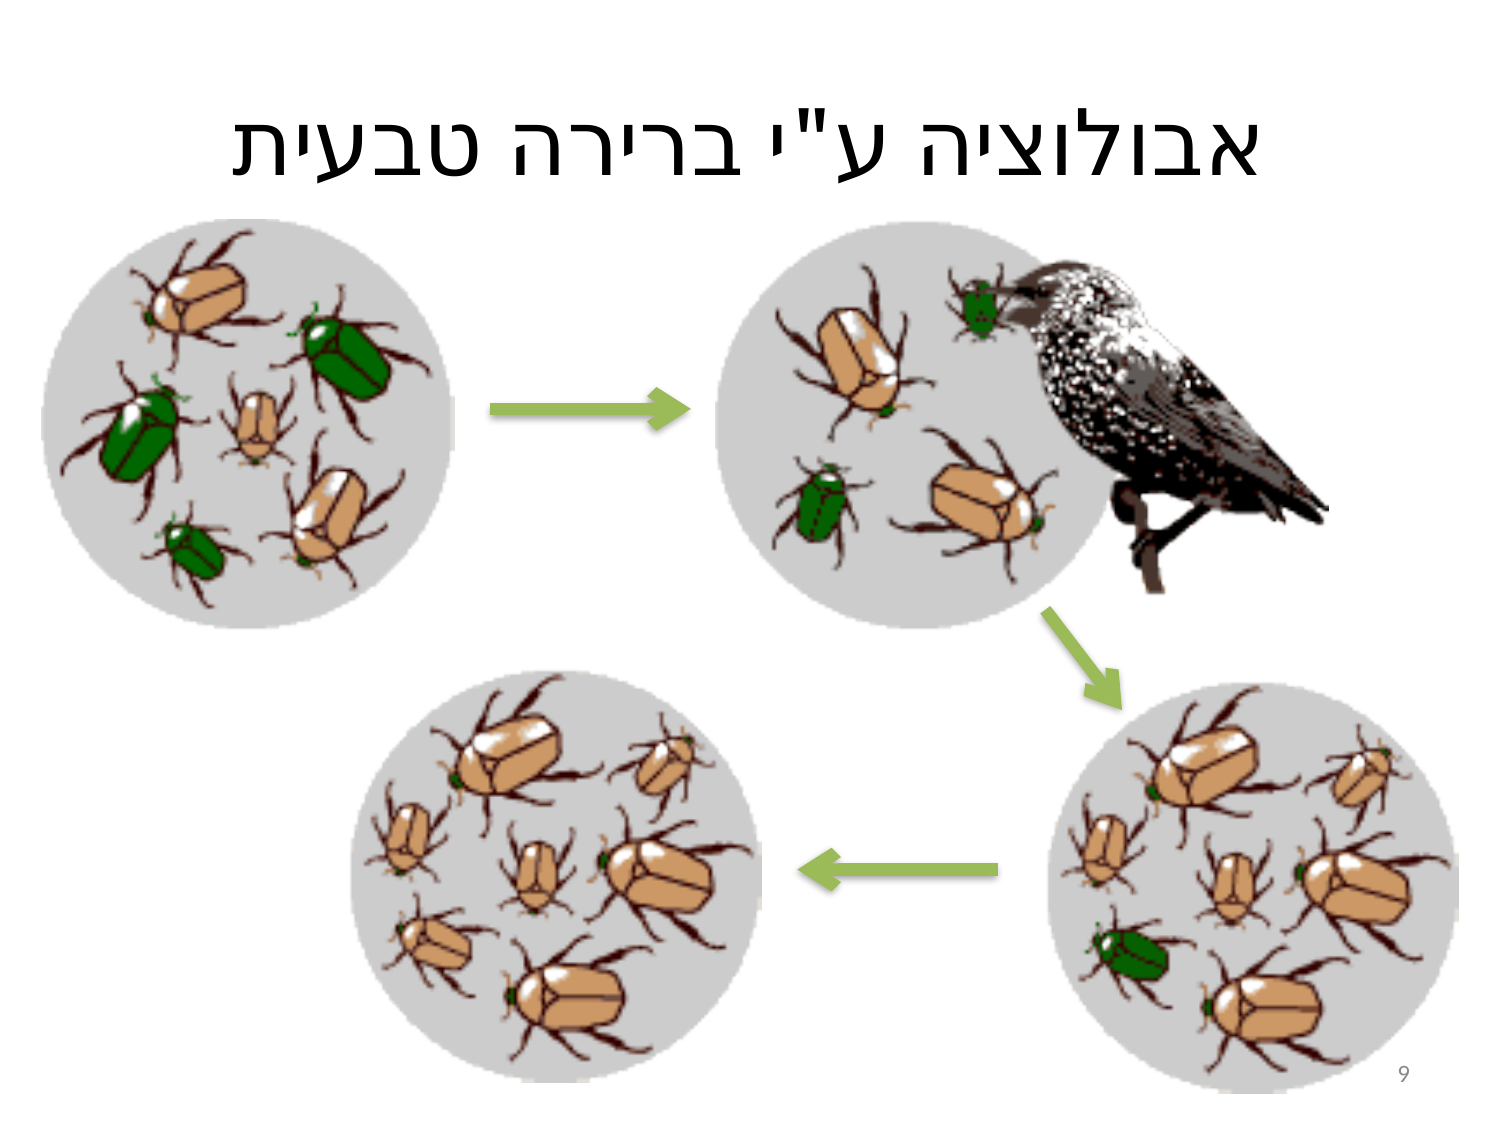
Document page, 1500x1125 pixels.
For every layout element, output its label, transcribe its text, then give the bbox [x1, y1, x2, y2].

picture [40, 219, 455, 634]
title אבולוציה ע"י ברירה טבעית [75, 45, 1425, 233]
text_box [1045, 609, 1123, 711]
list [715, 219, 1330, 634]
picture [1045, 680, 1459, 1095]
picture [348, 668, 762, 1083]
